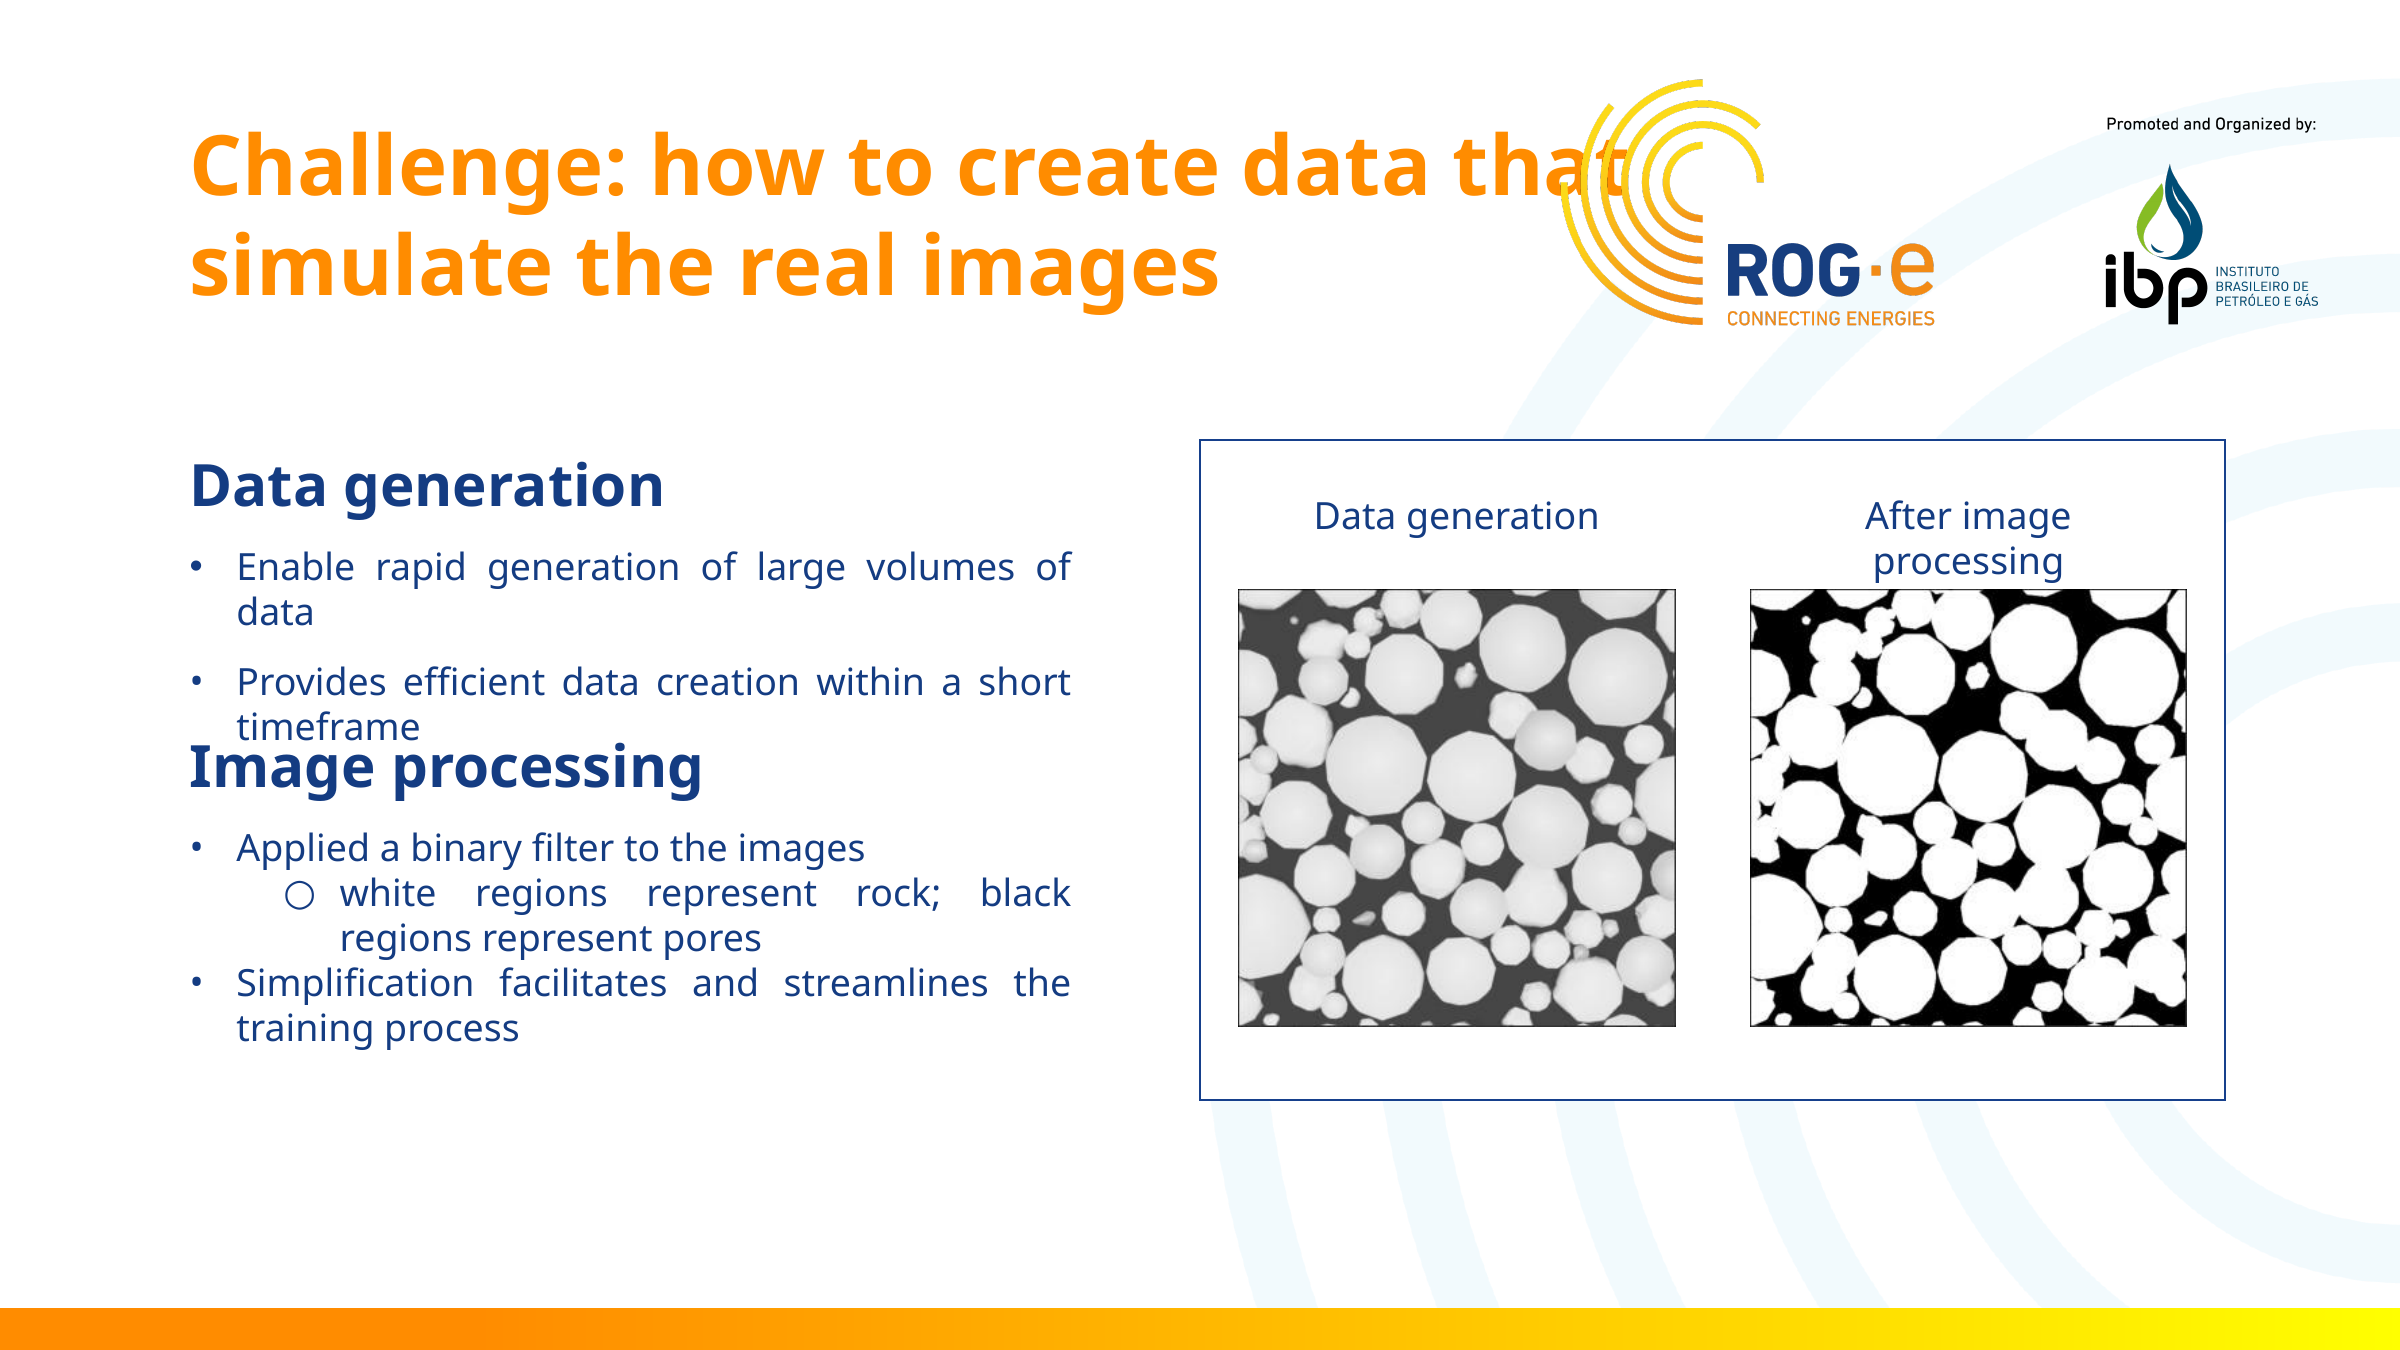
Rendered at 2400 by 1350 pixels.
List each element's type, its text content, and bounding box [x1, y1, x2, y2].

text_box Data generation Enable rapid generation of large volumes of data Provides efficient data creation within a short timeframe [174, 440, 1088, 721]
text_box Image processing Applied a binary filter to the images white regions represent rock; black regions represent pores Simplification facilitates and streamlines the training process [174, 721, 1088, 1057]
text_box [1238, 588, 2188, 1028]
picture [1199, 0, 2400, 1350]
text_box Challenge: how to create data that simulate the real images [174, 105, 1194, 320]
text_box [0, 1308, 1194, 1350]
